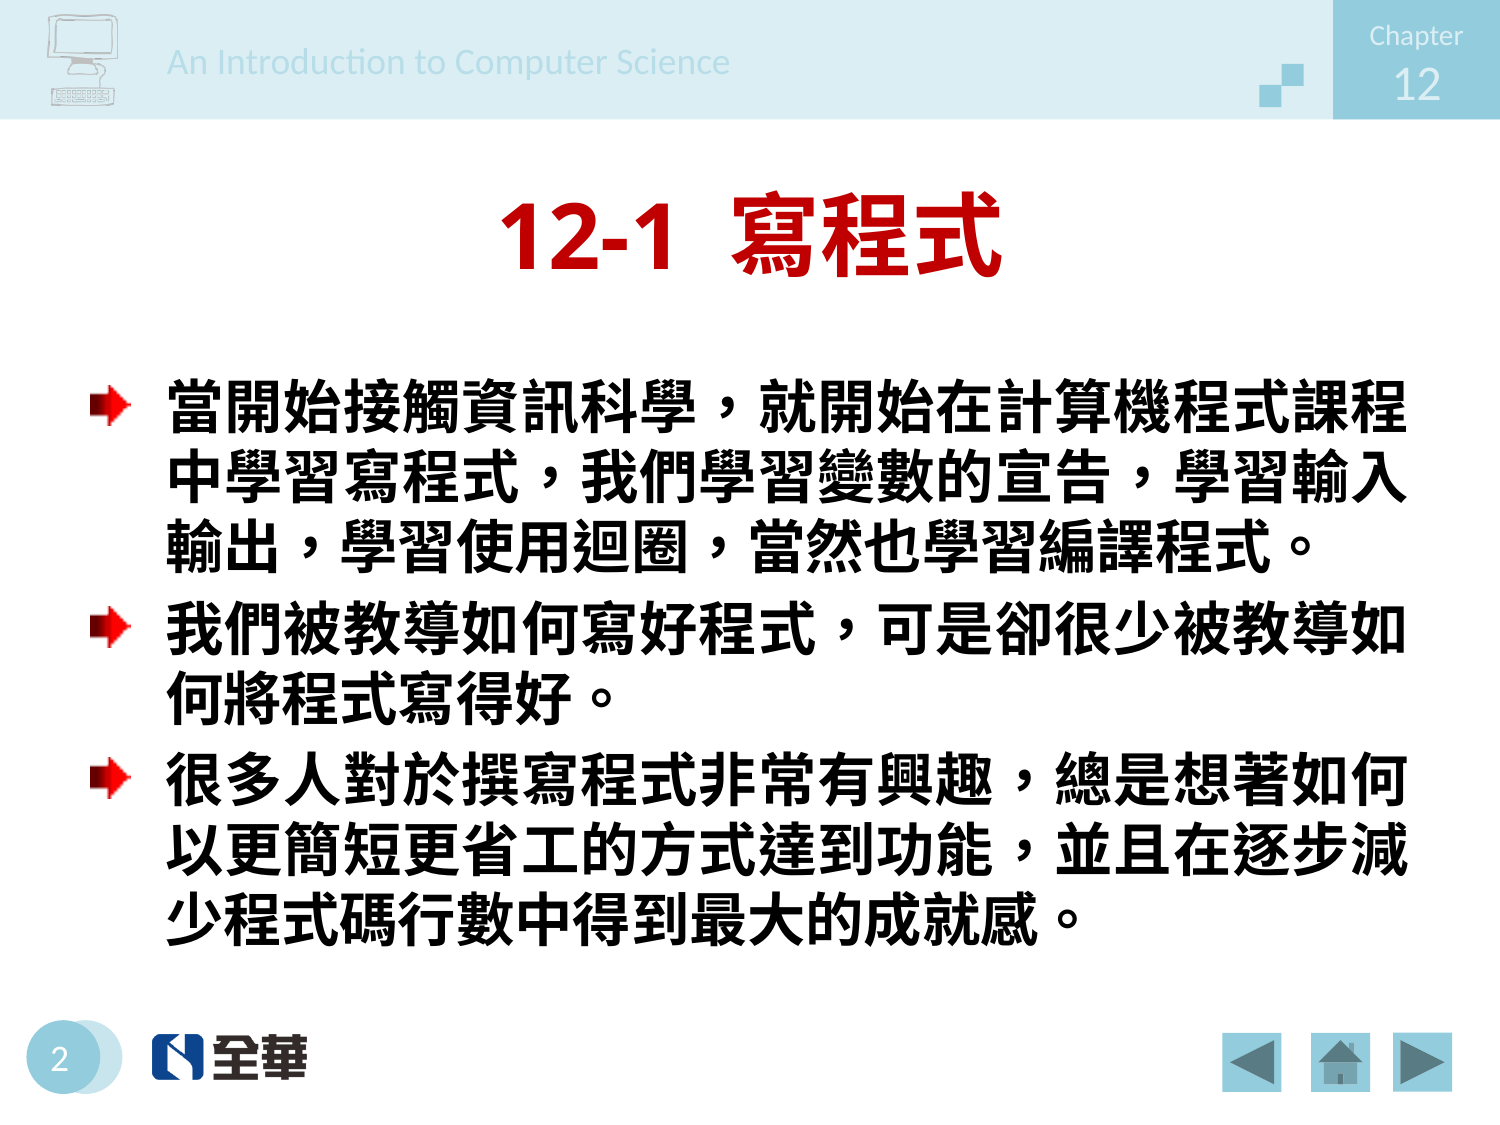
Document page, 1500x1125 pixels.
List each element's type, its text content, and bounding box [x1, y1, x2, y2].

picture [90, 606, 131, 648]
picture [152, 1034, 307, 1080]
title 12-1 寫程式 [75, 138, 1425, 327]
list 當開始接觸資訊科學，就開始在計算機程式課程中學習寫程式，我們學習變數的宣告，學習輸入輸出，學習使用迴圈，當然也學習編譯程式。 我們被教導如何寫好程式，可是卻很少被教導如何將程式寫得好。 很多人對於撰寫程式非常有興趣，總是想著如何以更簡短更省工的方式達到功能，並且在逐步減少程式碼行數中得到最大的成就感。 [75, 363, 1425, 1005]
picture [90, 757, 131, 799]
picture [47, 14, 118, 106]
picture [90, 385, 131, 426]
